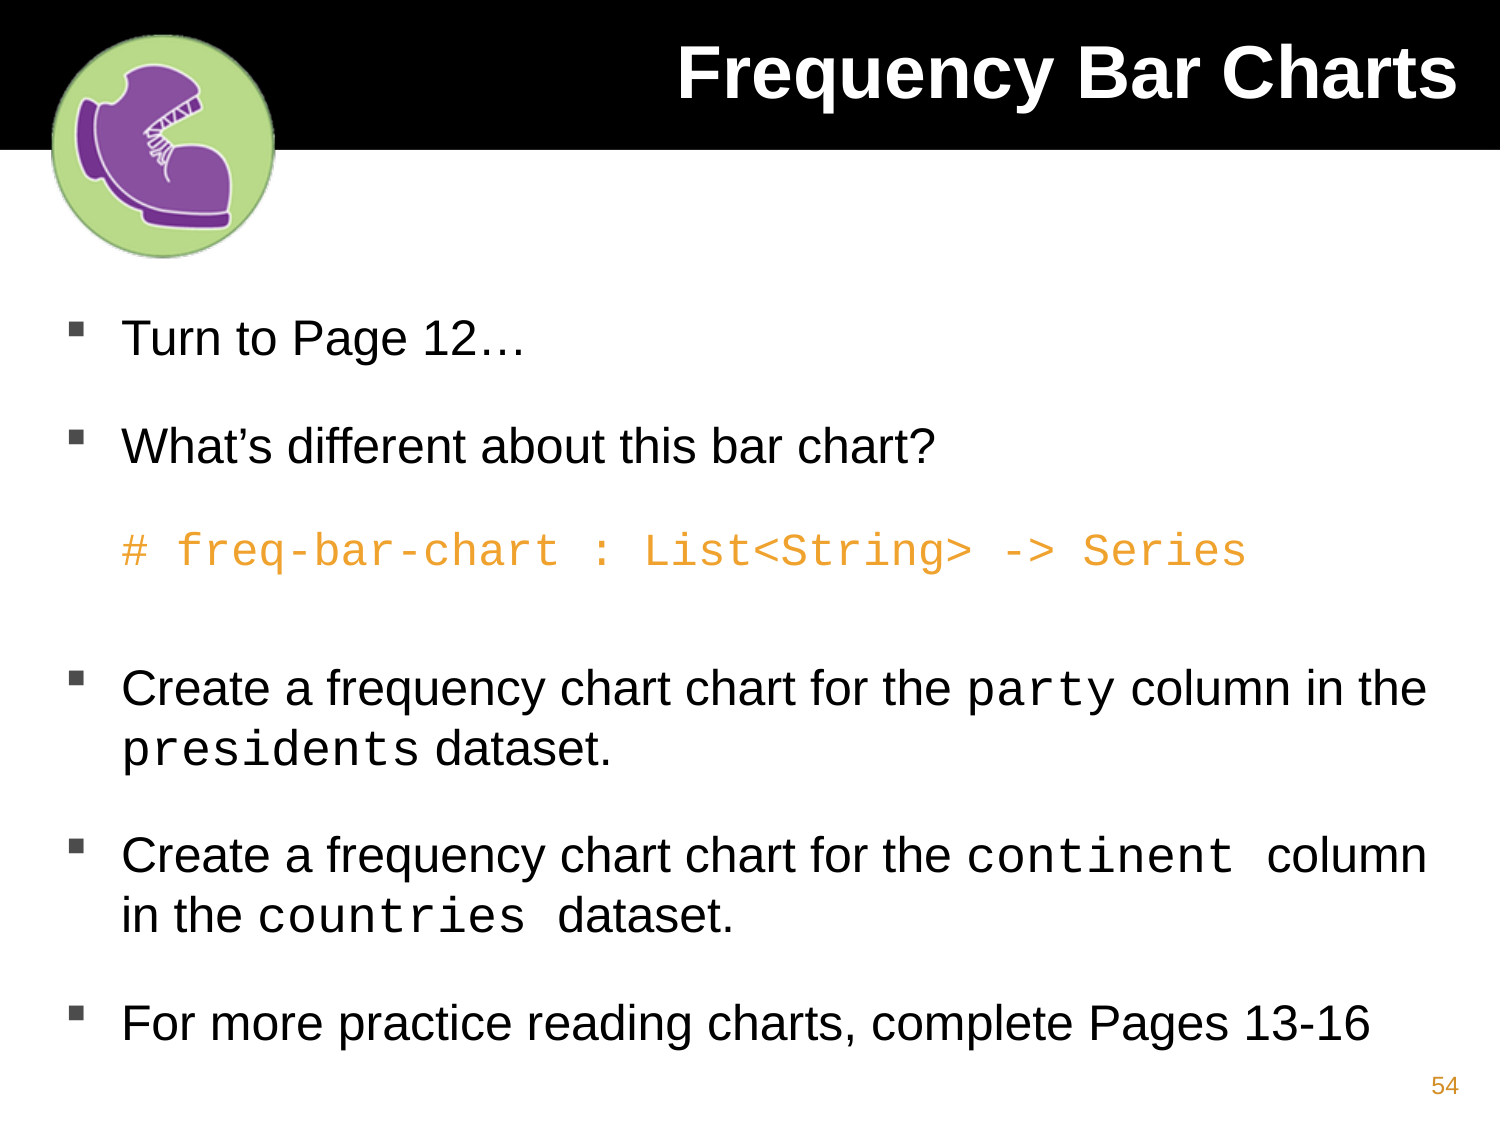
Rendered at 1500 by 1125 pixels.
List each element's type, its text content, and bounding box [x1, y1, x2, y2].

picture [47, 31, 280, 263]
title Frequency Bar Charts [50, 0, 1475, 138]
slide_number 54 [1350, 1061, 1475, 1103]
text_box Turn to Page 12… What’s different about this bar chart? # freq-bar-chart : List<String> -> Series Create a frequency chart chart for the party column in the presidents dataset. Create a frequency chart chart for the continent column in the countries dataset. For more practice reading charts, complete Pages 13-16 [49, 298, 1463, 1058]
